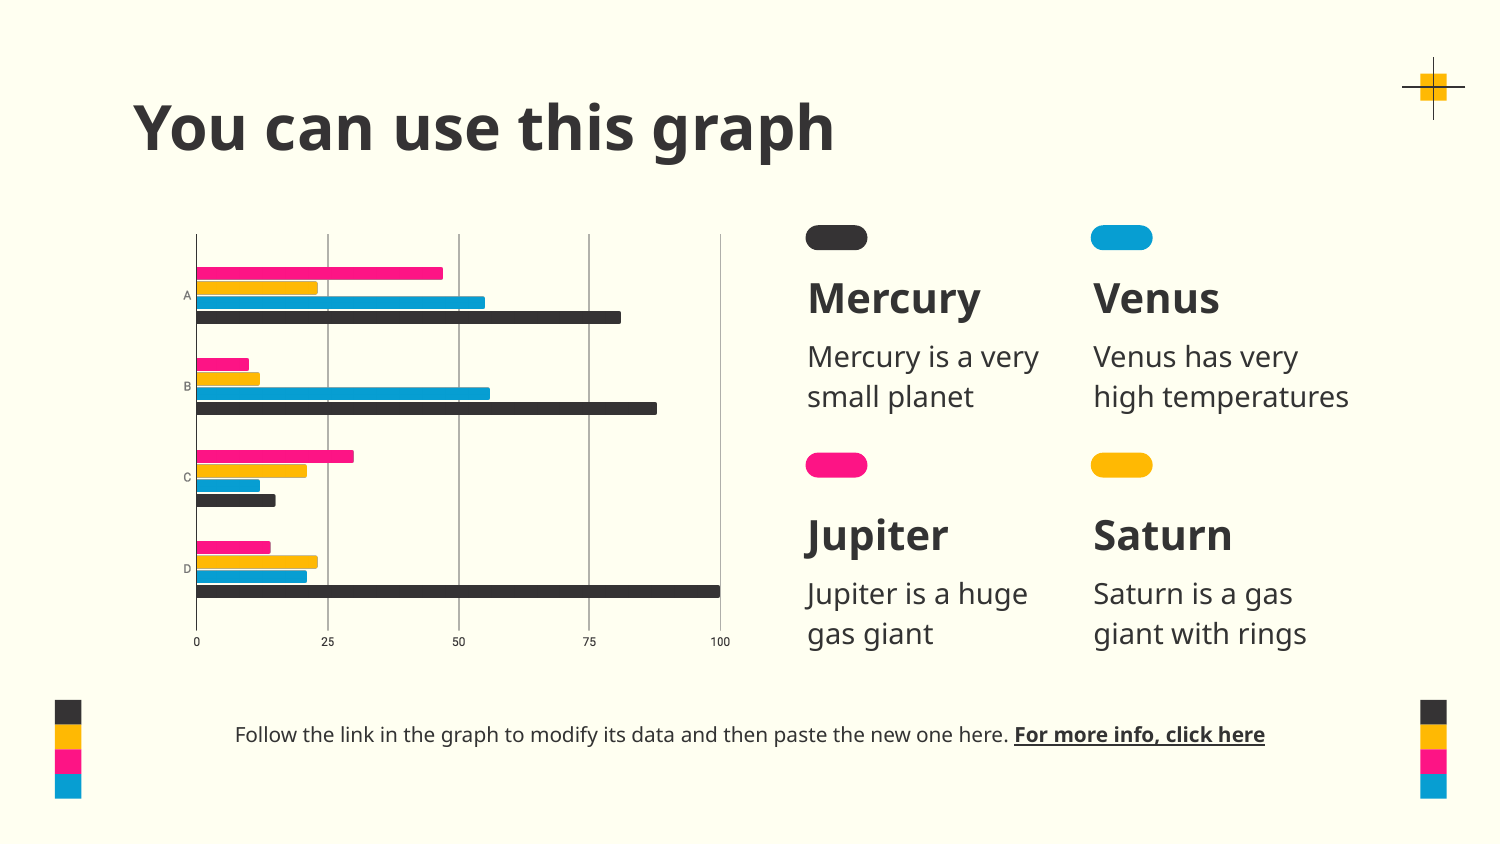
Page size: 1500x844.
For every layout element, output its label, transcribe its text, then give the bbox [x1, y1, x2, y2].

text_box [805, 225, 868, 251]
text_box Jupiter [791, 487, 1078, 555]
text_box Jupiter is a huge gas giant [791, 555, 1078, 650]
text_box [805, 452, 868, 478]
text_box Saturn is a gas giant with rings [1078, 555, 1377, 650]
text_box Venus [1078, 250, 1377, 317]
picture [148, 211, 743, 671]
text_box Saturn [1078, 487, 1377, 555]
text_box Mercury [791, 250, 1078, 317]
text_box Venus has very high temperatures [1078, 317, 1377, 412]
text_box [1090, 225, 1153, 251]
text_box Mercury is a very small planet [791, 317, 1078, 412]
text_box [1090, 452, 1153, 478]
text_box Follow the link in the graph to modify its data and then paste the new one here. For more info, click here [161, 715, 1339, 757]
title You can use this graph [118, 72, 1382, 167]
